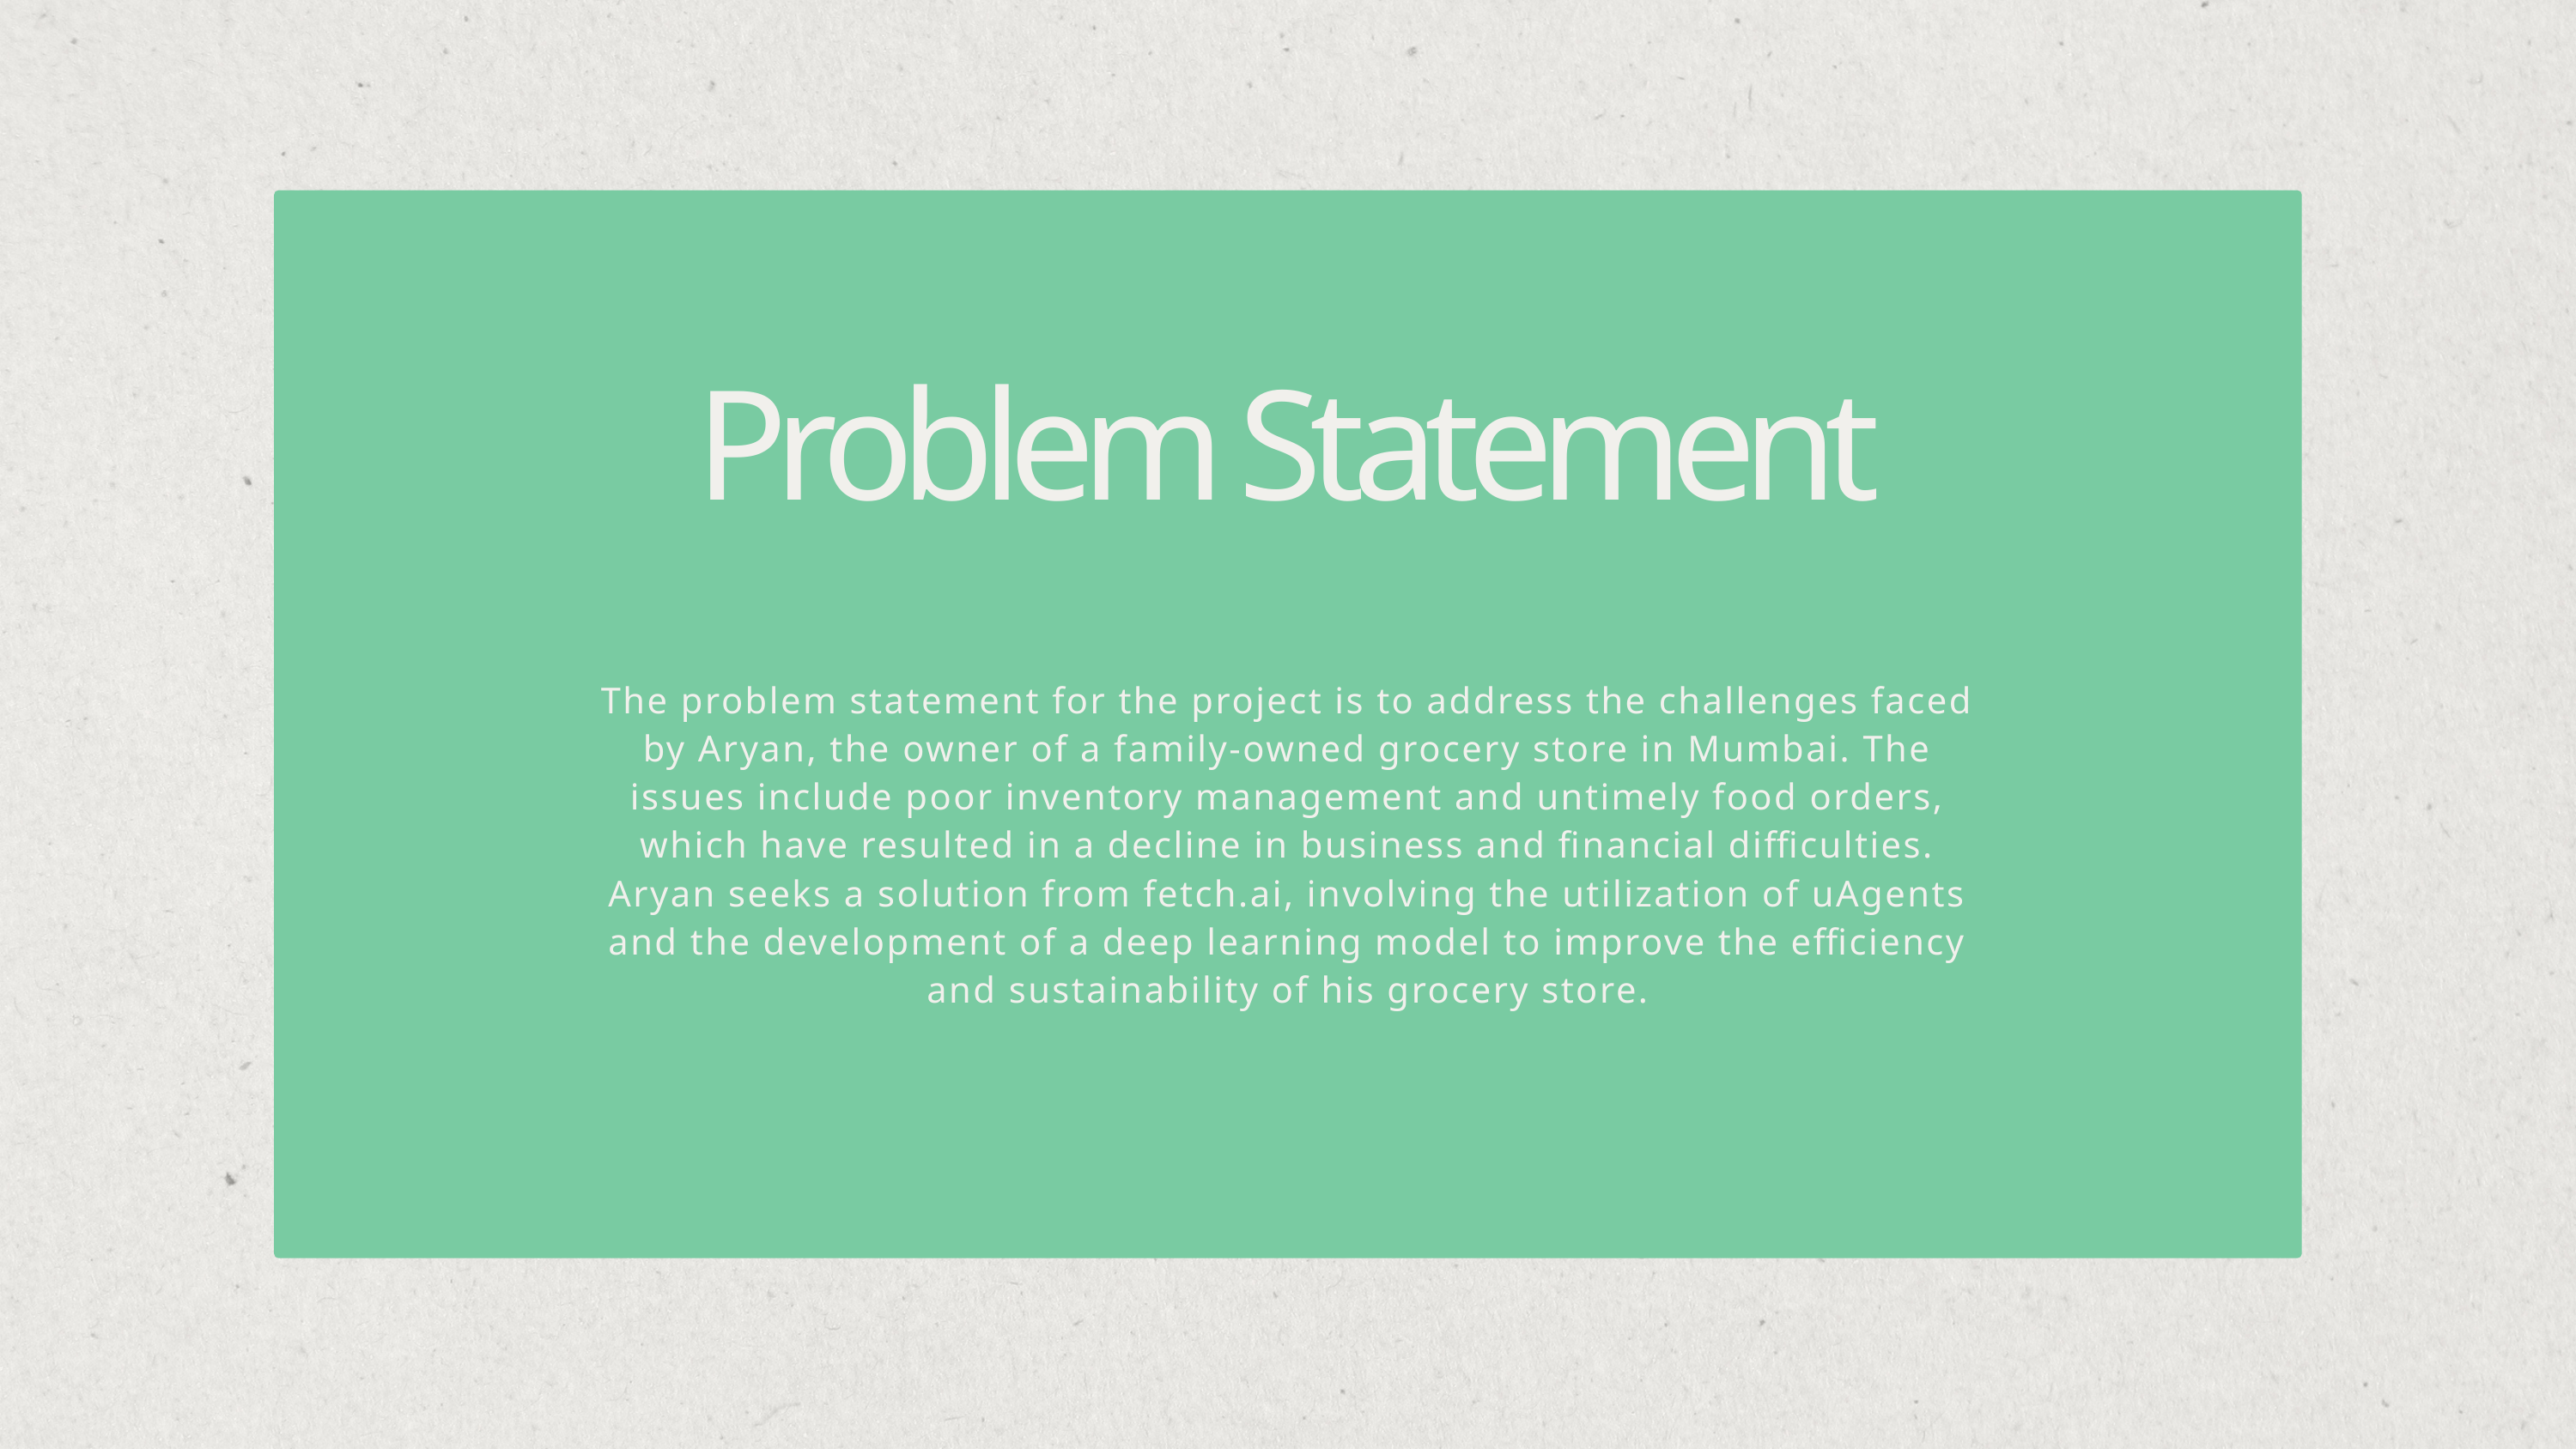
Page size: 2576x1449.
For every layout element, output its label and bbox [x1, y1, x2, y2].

text_box [0, 0, 2576, 1449]
text_box [273, 190, 2302, 1258]
